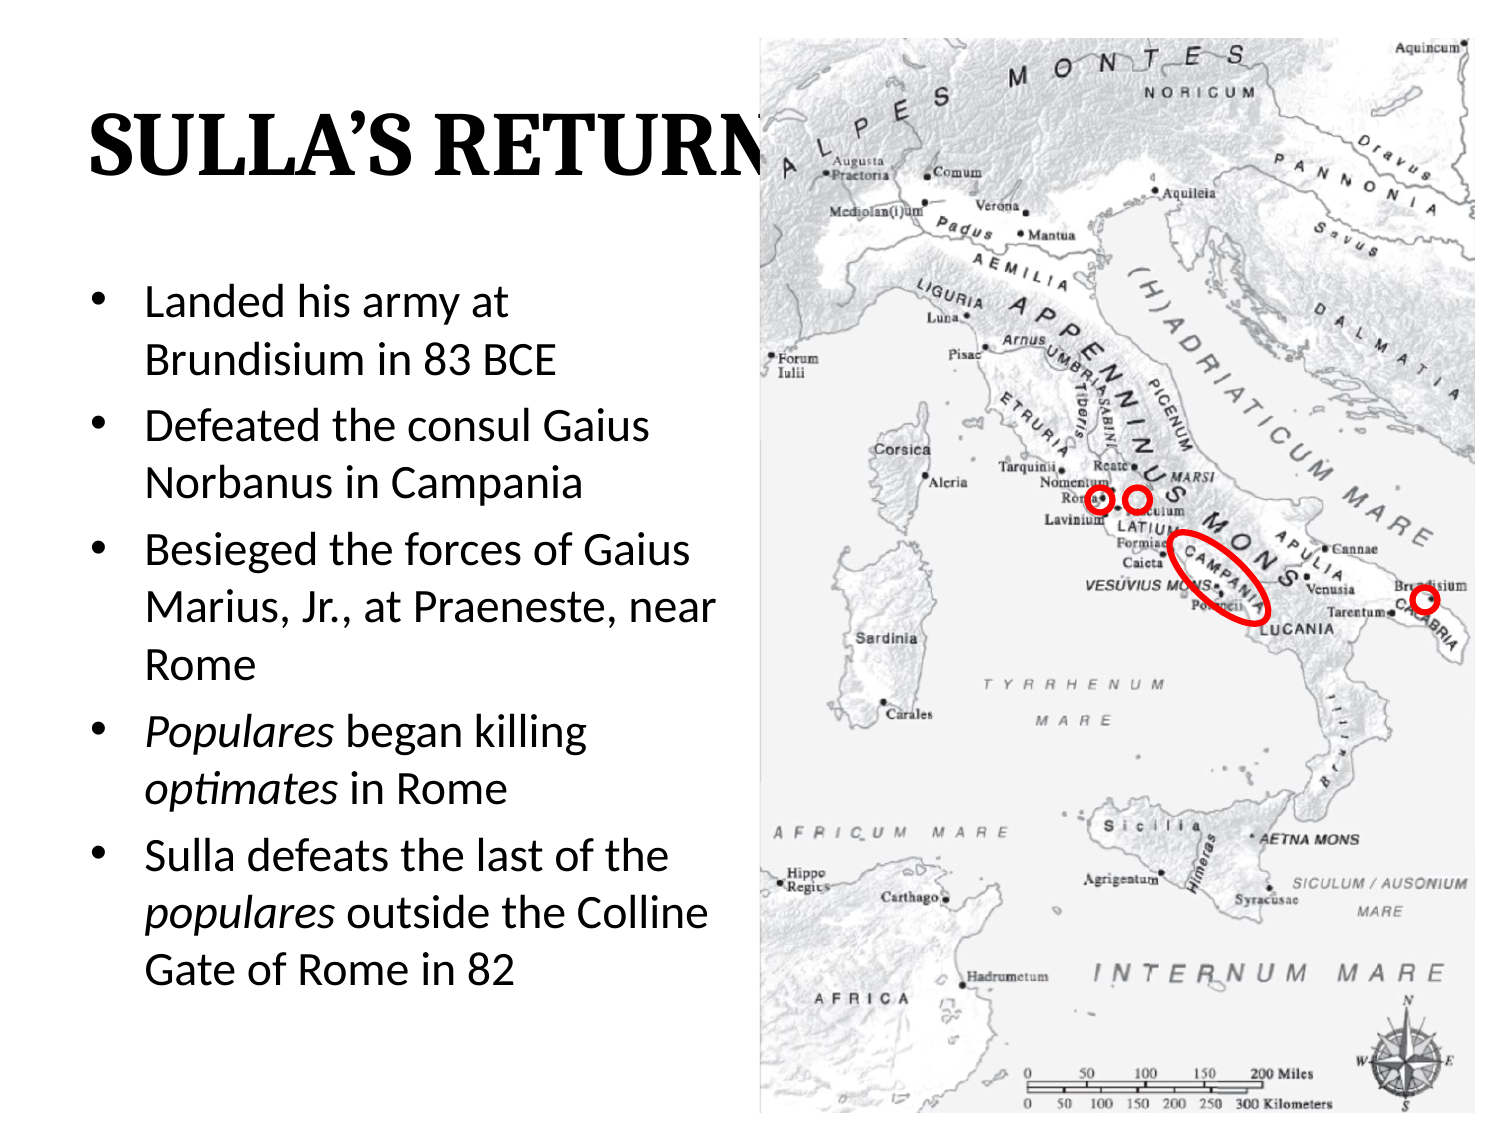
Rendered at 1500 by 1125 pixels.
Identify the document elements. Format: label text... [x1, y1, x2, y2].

title Sulla’s Return [75, 45, 759, 233]
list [579, 217, 1500, 934]
picture [759, 934, 1475, 1113]
picture [759, 38, 1475, 217]
list Landed his army at Brundisium in 83 BCE Defeated the consul Gaius Norbanus in Campania Besieged the forces of Gaius Marius, Jr., at Praeneste, near Rome Populares began killing optimates in Rome Sulla defeats the last of the populares outside the Colline Gate of Rome in 82 [75, 262, 738, 1005]
